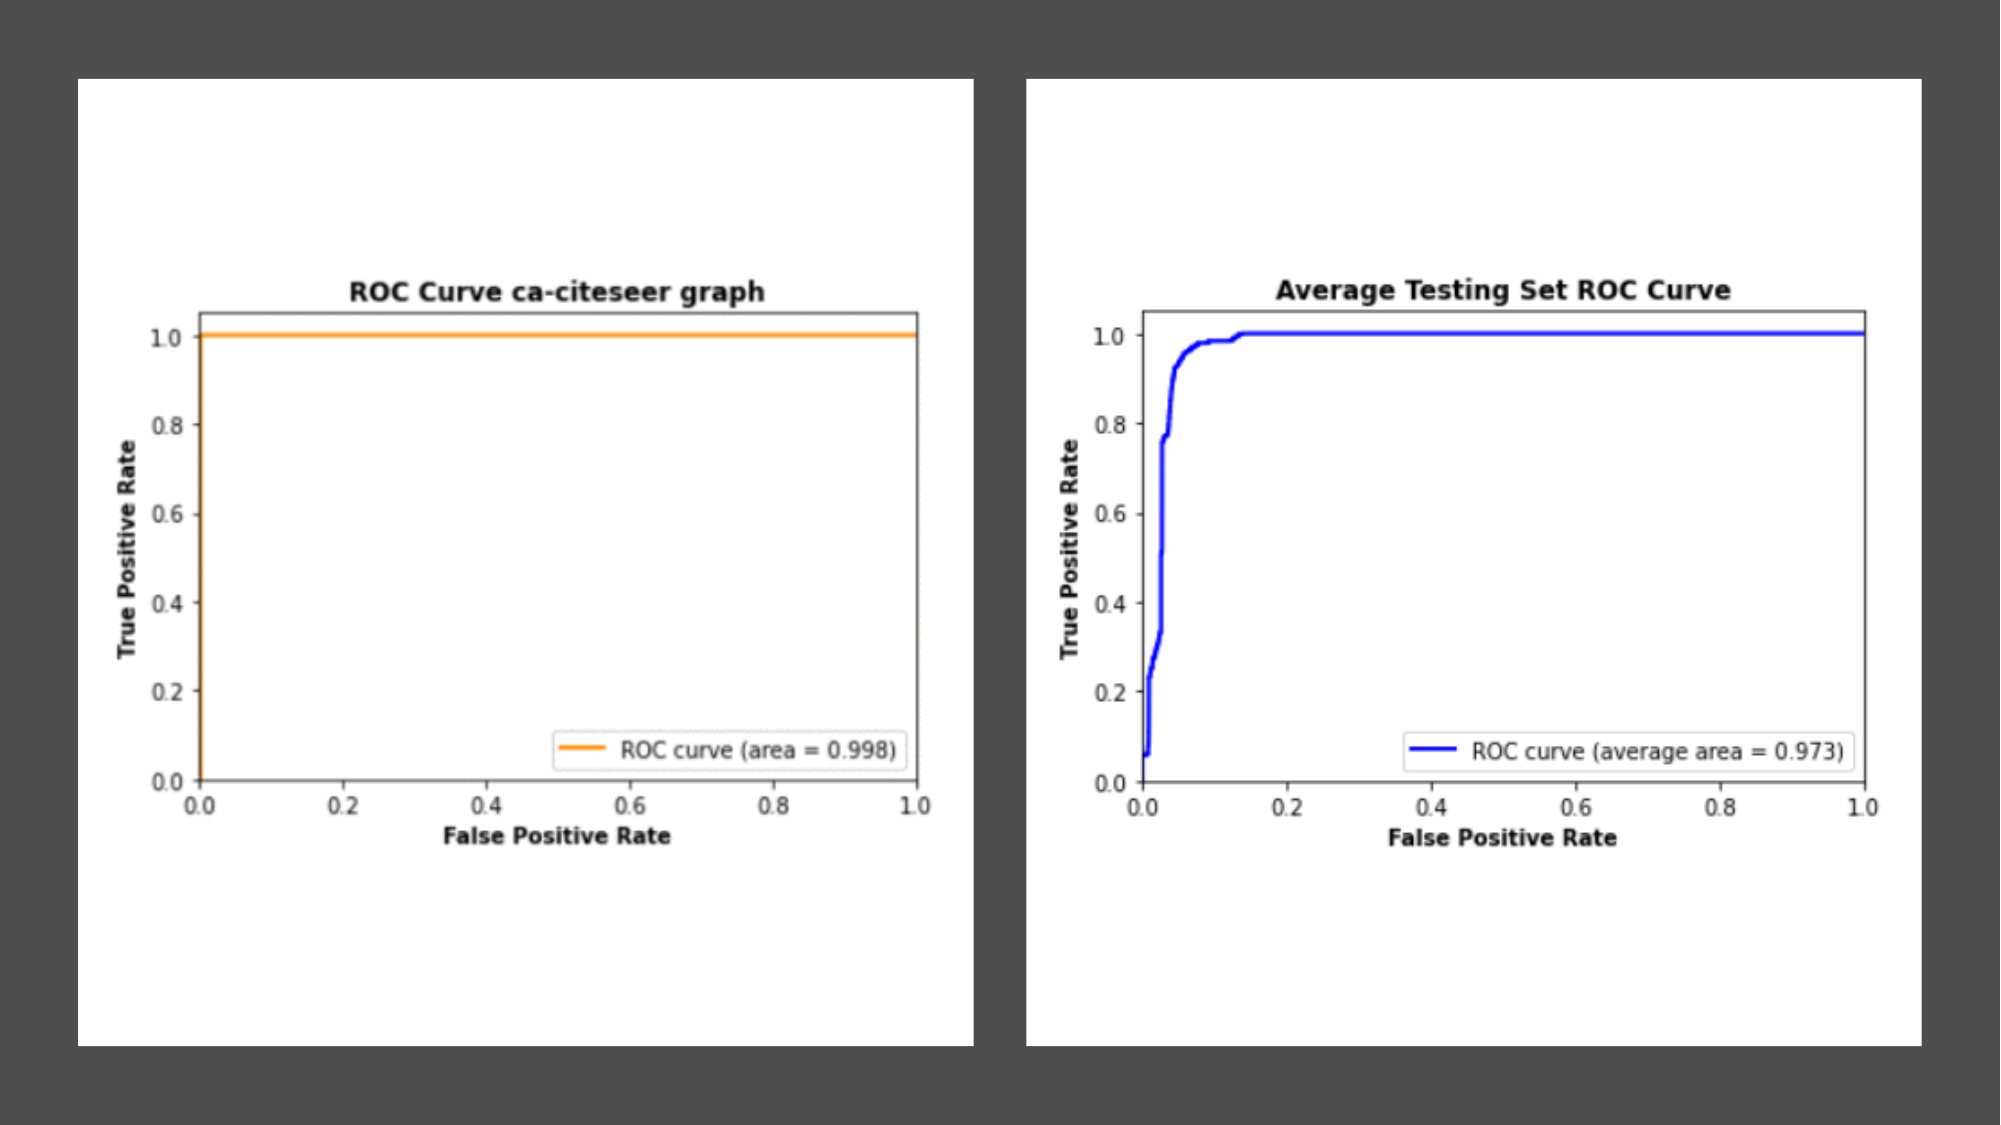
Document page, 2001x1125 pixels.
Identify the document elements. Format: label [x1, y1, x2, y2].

picture [105, 267, 947, 858]
text_box [1025, 78, 1923, 1047]
text_box [77, 78, 975, 1047]
picture [1053, 265, 1895, 860]
text_box [0, 0, 2000, 1125]
